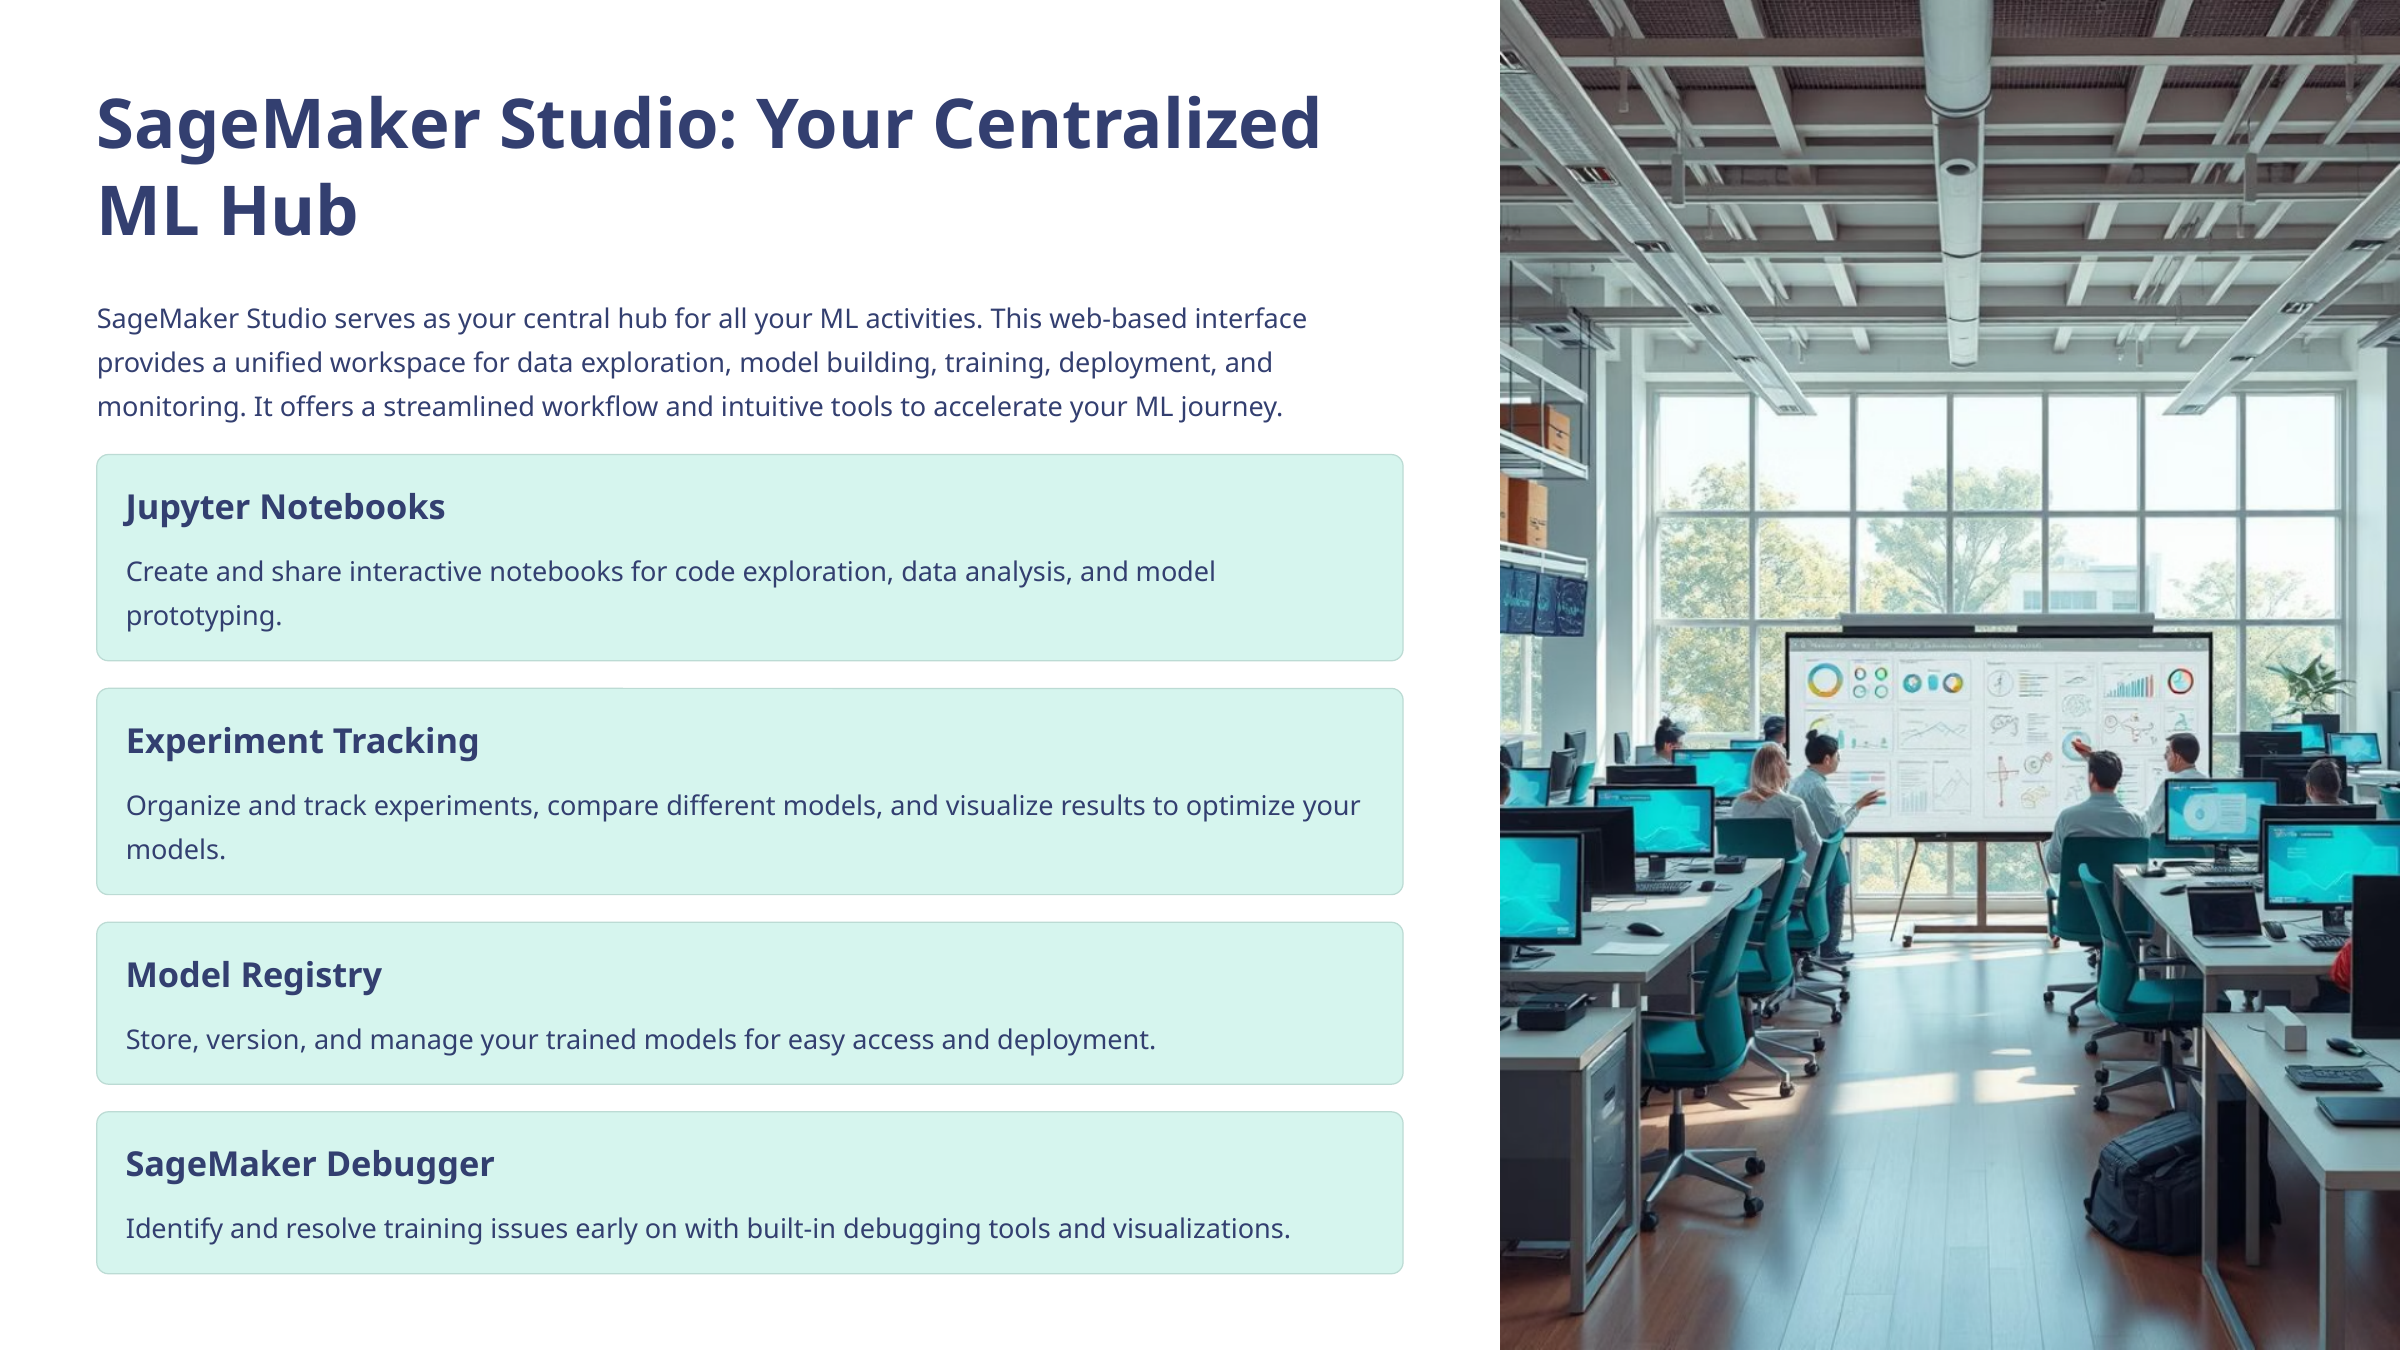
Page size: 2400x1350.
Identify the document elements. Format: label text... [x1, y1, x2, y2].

text_box Experiment Tracking [125, 717, 576, 761]
text_box Model Registry [125, 951, 472, 995]
text_box SageMaker Studio: Your Centralized ML Hub [96, 76, 1404, 250]
text_box Store, version, and manage your trained models for easy access and deployment. [125, 1010, 1375, 1056]
text_box SageMaker Debugger [125, 1140, 597, 1184]
text_box [96, 1111, 1404, 1274]
text_box Jupyter Notebooks [125, 483, 546, 527]
text_box SageMaker Studio serves as your central hub for all your ML activities. This web-based interface provides a unified workspace for data exploration, model building, training, deployment, and monitoring. It offers a streamlined workflow and intuitive tools to accelerate your ML journey. [96, 290, 1404, 424]
text_box [96, 688, 1404, 895]
text_box [96, 454, 1404, 661]
text_box [96, 922, 1404, 1085]
picture [1499, 0, 2400, 1350]
text_box Organize and track experiments, compare different models, and visualize results to optimize your models. [125, 777, 1375, 866]
text_box Create and share interactive notebooks for code exploration, data analysis, and model prototyping. [125, 543, 1375, 632]
text_box Identify and resolve training issues early on with built-in debugging tools and visualizations. [125, 1200, 1375, 1245]
